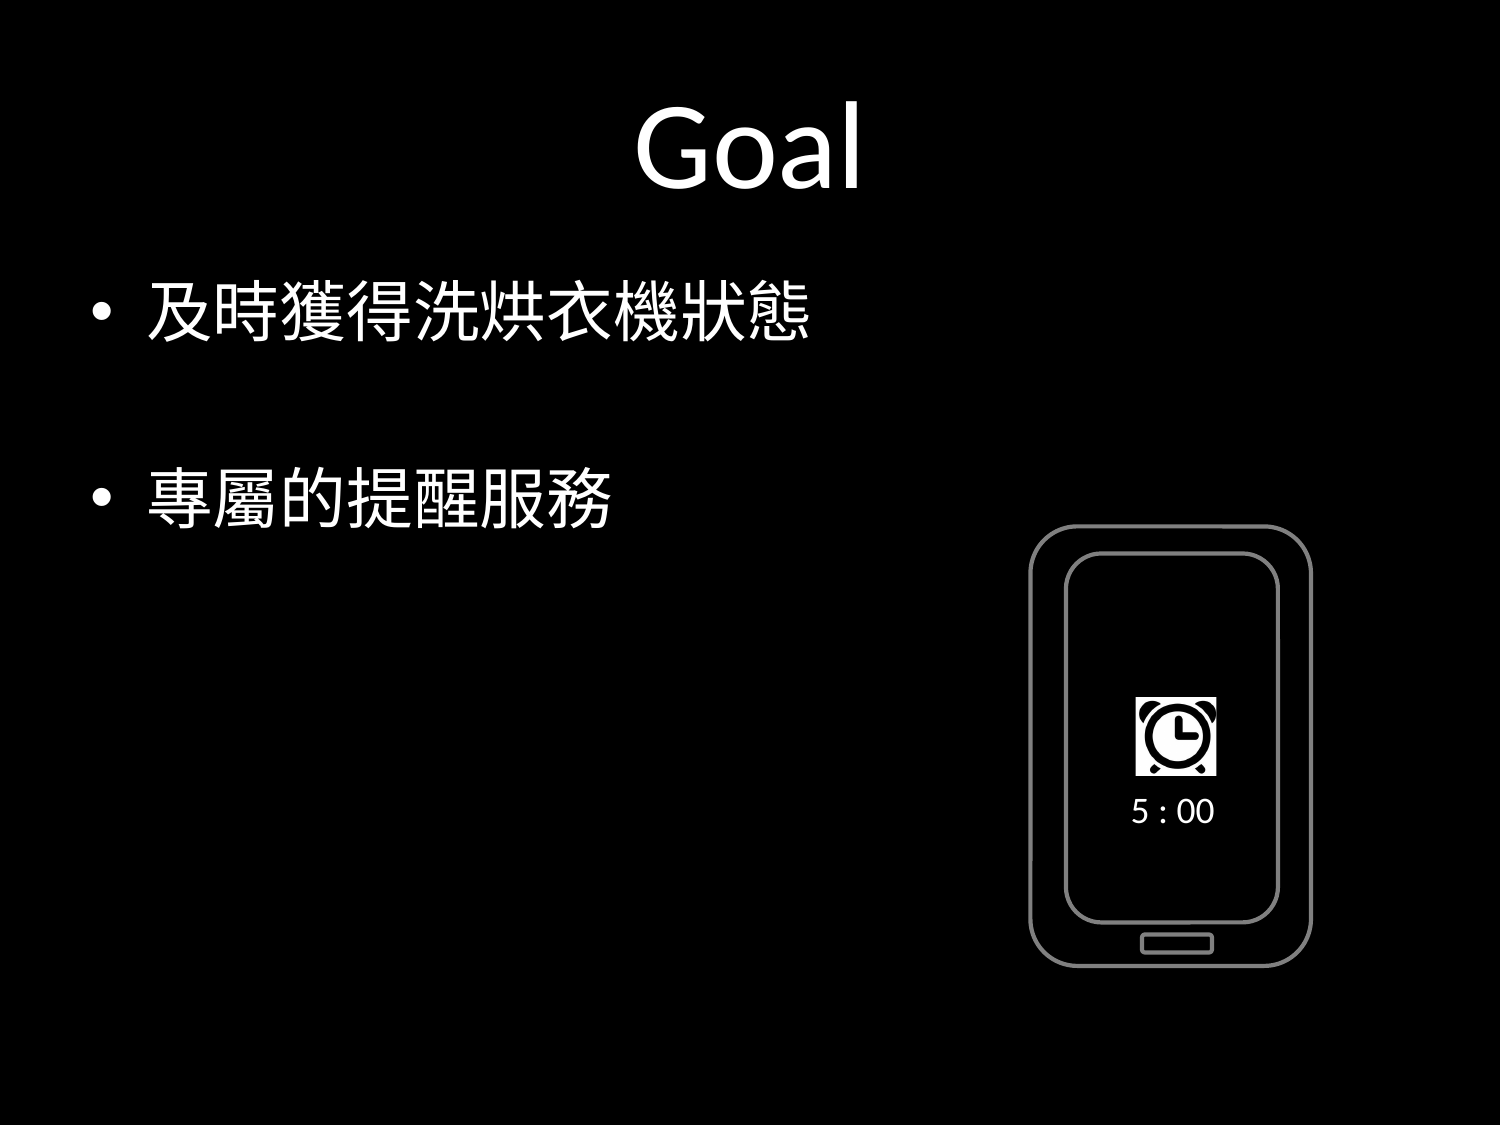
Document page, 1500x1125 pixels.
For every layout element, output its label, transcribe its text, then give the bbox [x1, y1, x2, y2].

text_box 5 : 00 [1115, 778, 1245, 839]
text_box [1139, 932, 1215, 955]
picture [1135, 697, 1217, 776]
title Goal [75, 45, 1425, 233]
text_box [1063, 551, 1281, 925]
text_box [1028, 524, 1314, 969]
list 及時獲得洗烘衣機狀態 專屬的提醒服務 [75, 262, 1425, 1005]
